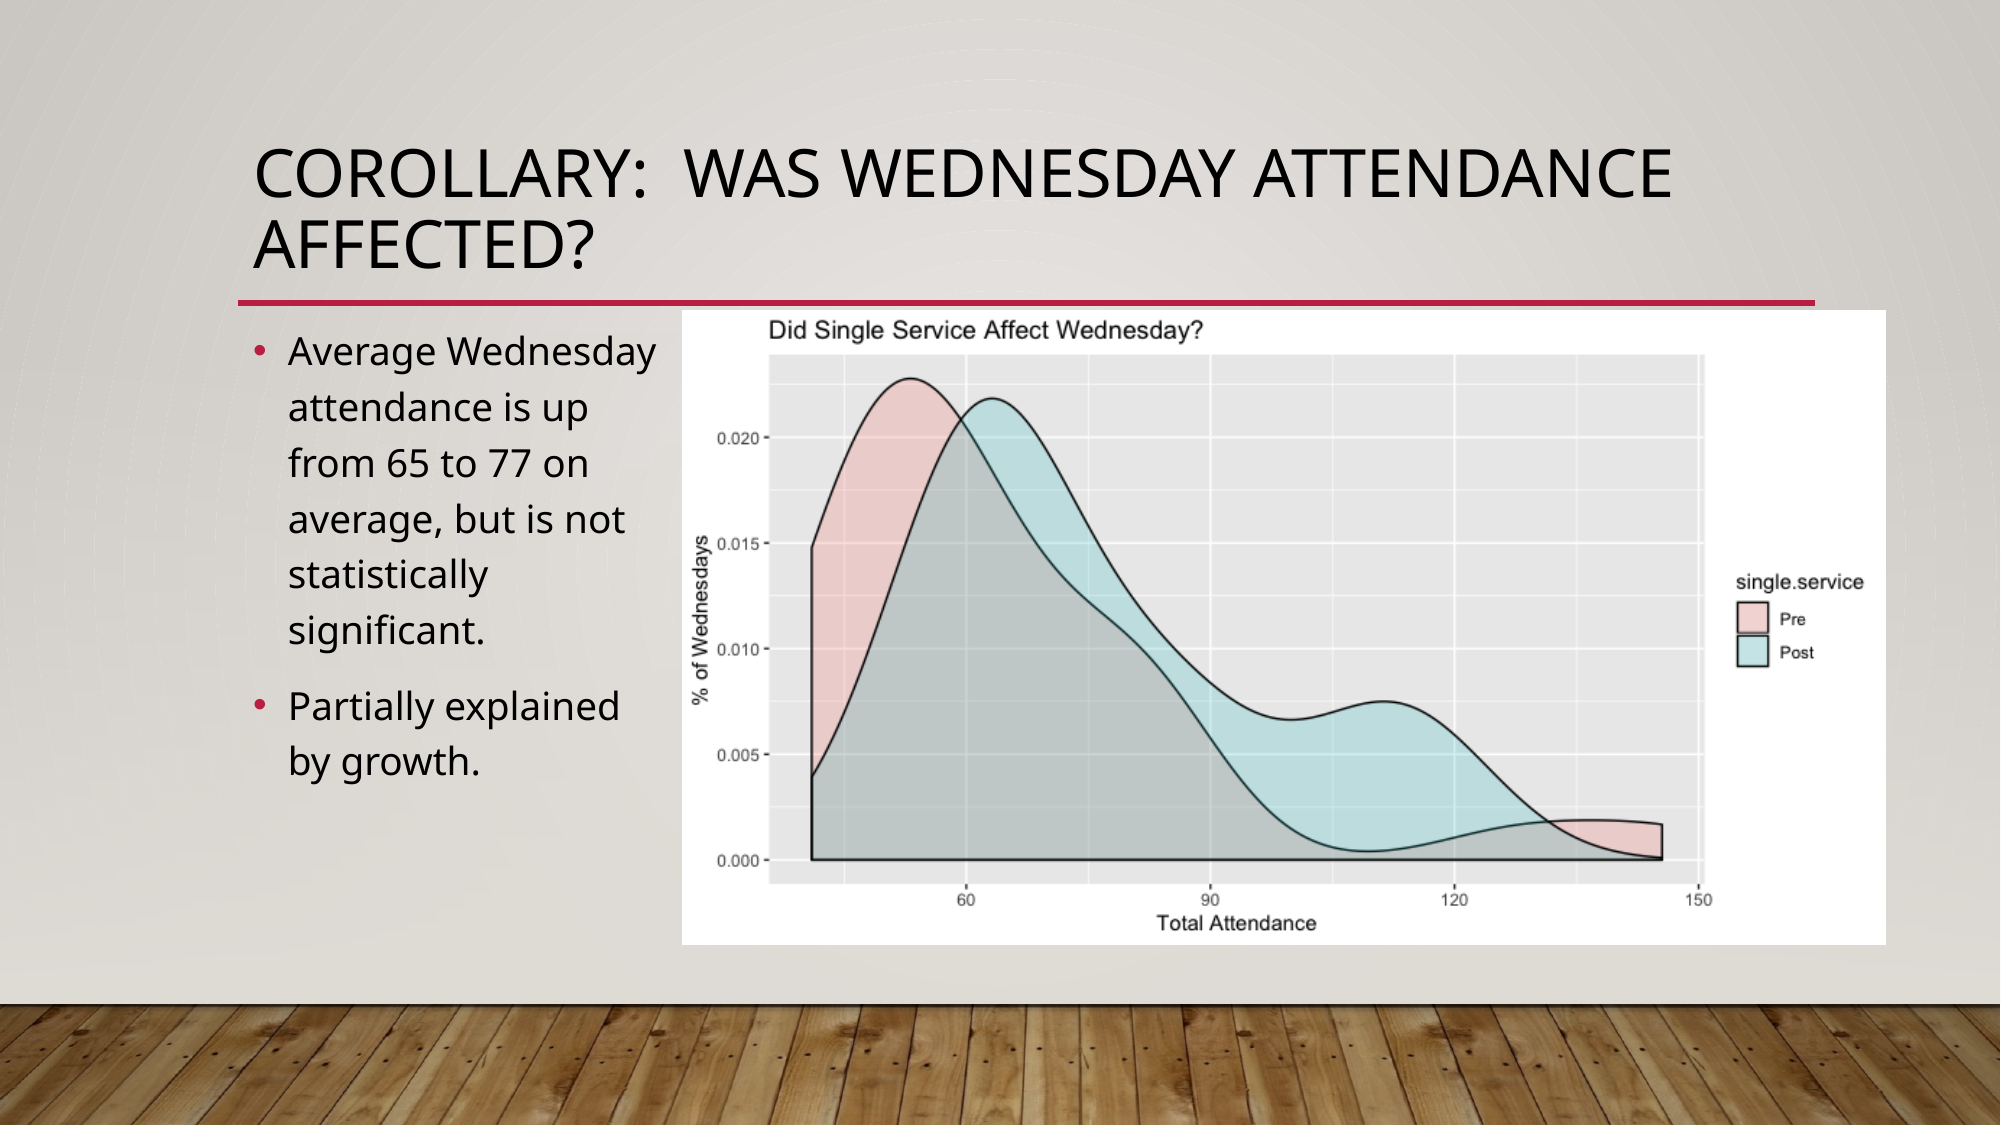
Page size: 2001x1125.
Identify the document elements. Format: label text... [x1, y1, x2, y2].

picture [0, 1004, 2000, 1125]
list Average Wednesday attendance is up from 65 to 77 on average, but is not statistically significant. Partially explained by growth. [238, 310, 675, 805]
picture [681, 309, 1887, 945]
title Corollary: Was Wednesday attendance Affected? [238, 131, 1814, 305]
